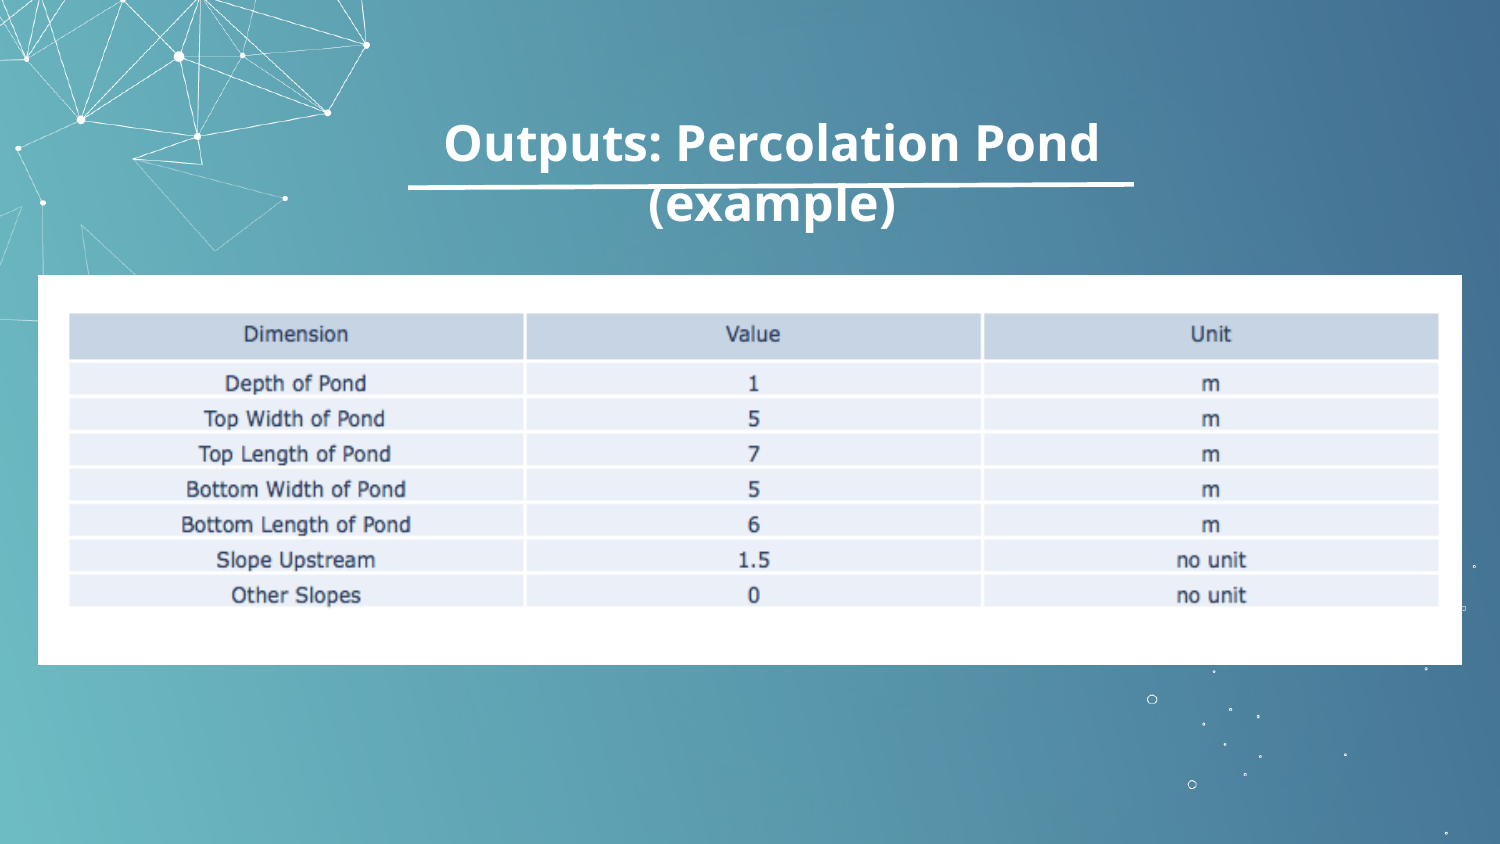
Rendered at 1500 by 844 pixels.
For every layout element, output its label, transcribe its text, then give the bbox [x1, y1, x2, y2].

title Outputs: Percolation Pond (example) [322, 96, 1223, 252]
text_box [407, 184, 1135, 188]
picture [0, 0, 1500, 844]
